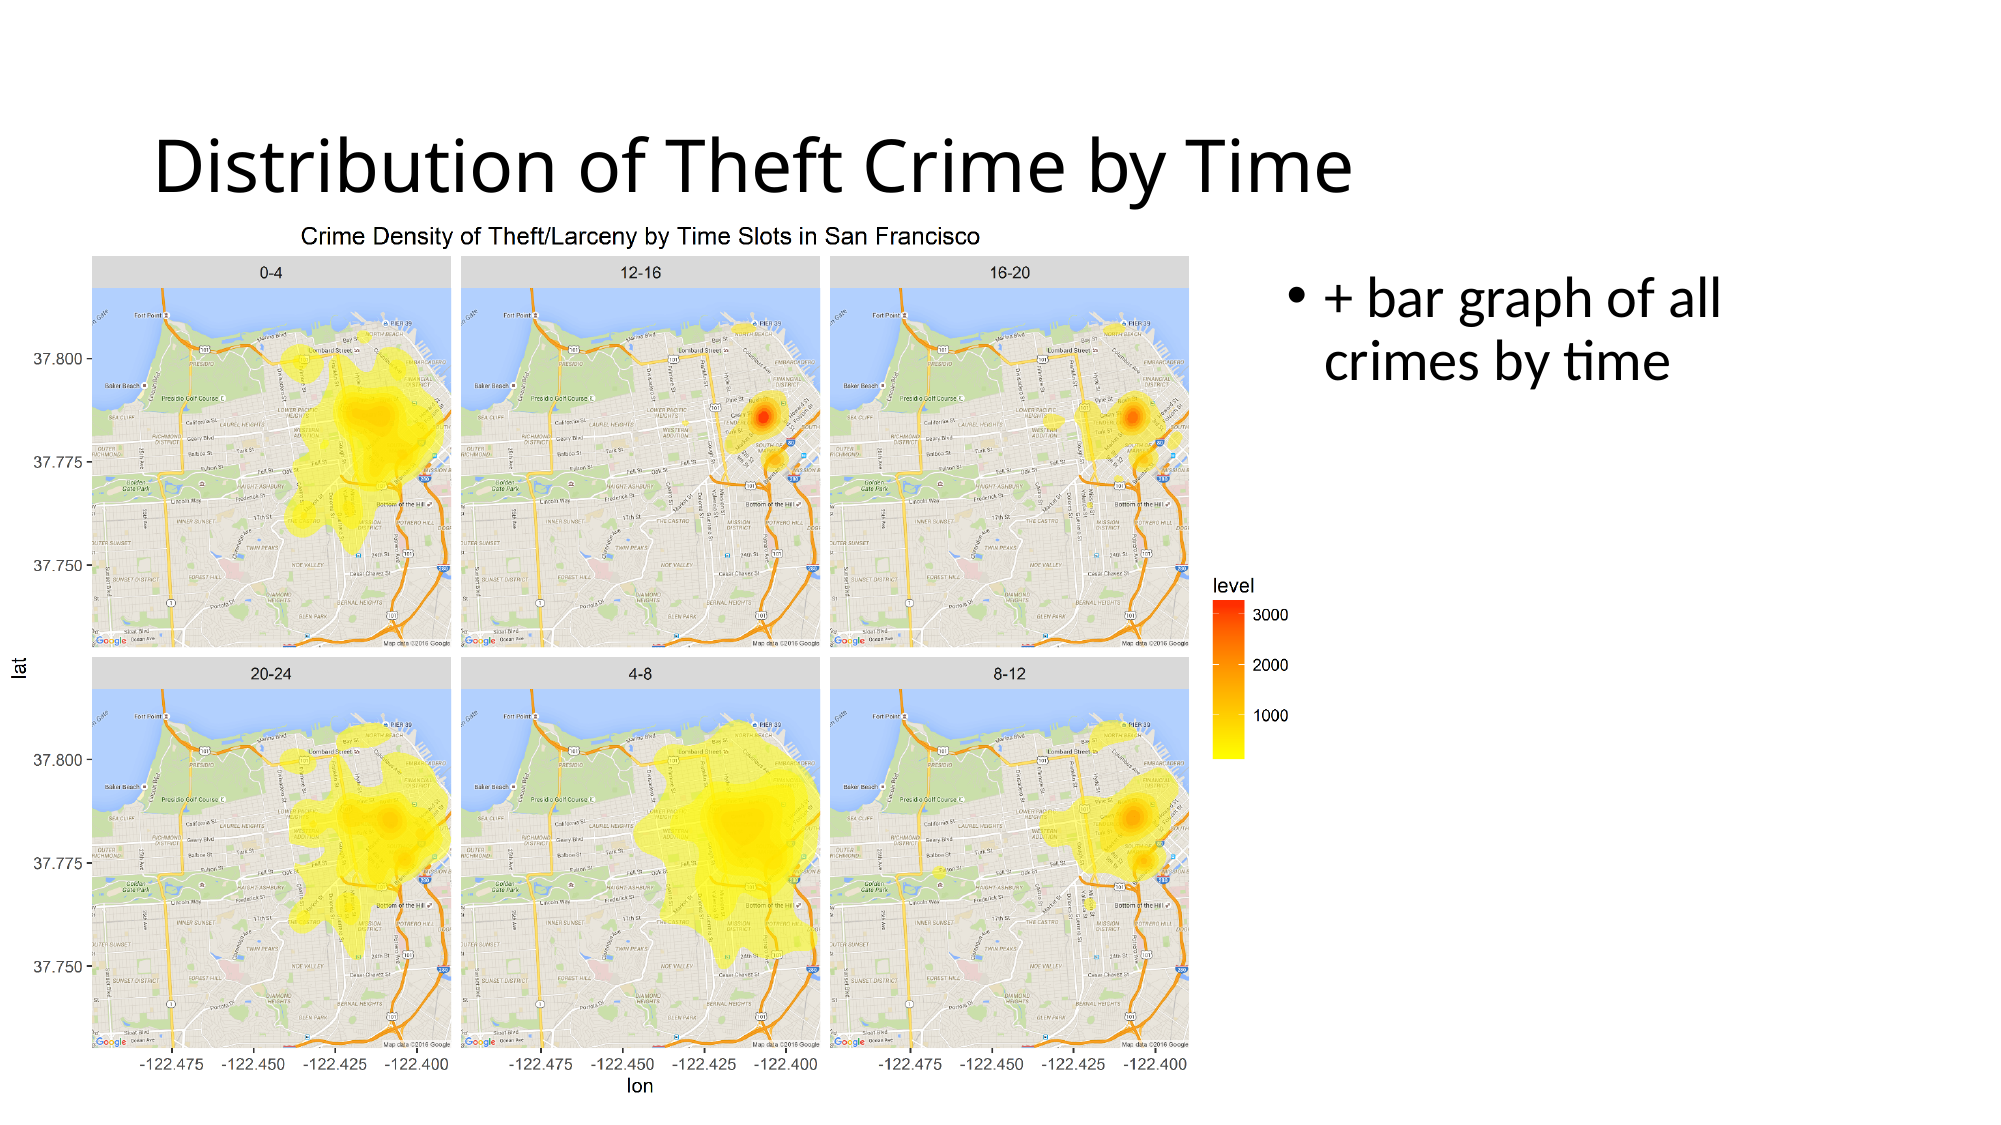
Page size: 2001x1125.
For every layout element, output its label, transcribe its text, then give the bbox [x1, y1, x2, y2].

picture [0, 197, 1322, 1125]
text_box + bar graph of all crimes by time [1322, 259, 1863, 1014]
title Distribution of Theft Crime by Time [137, 59, 1863, 259]
